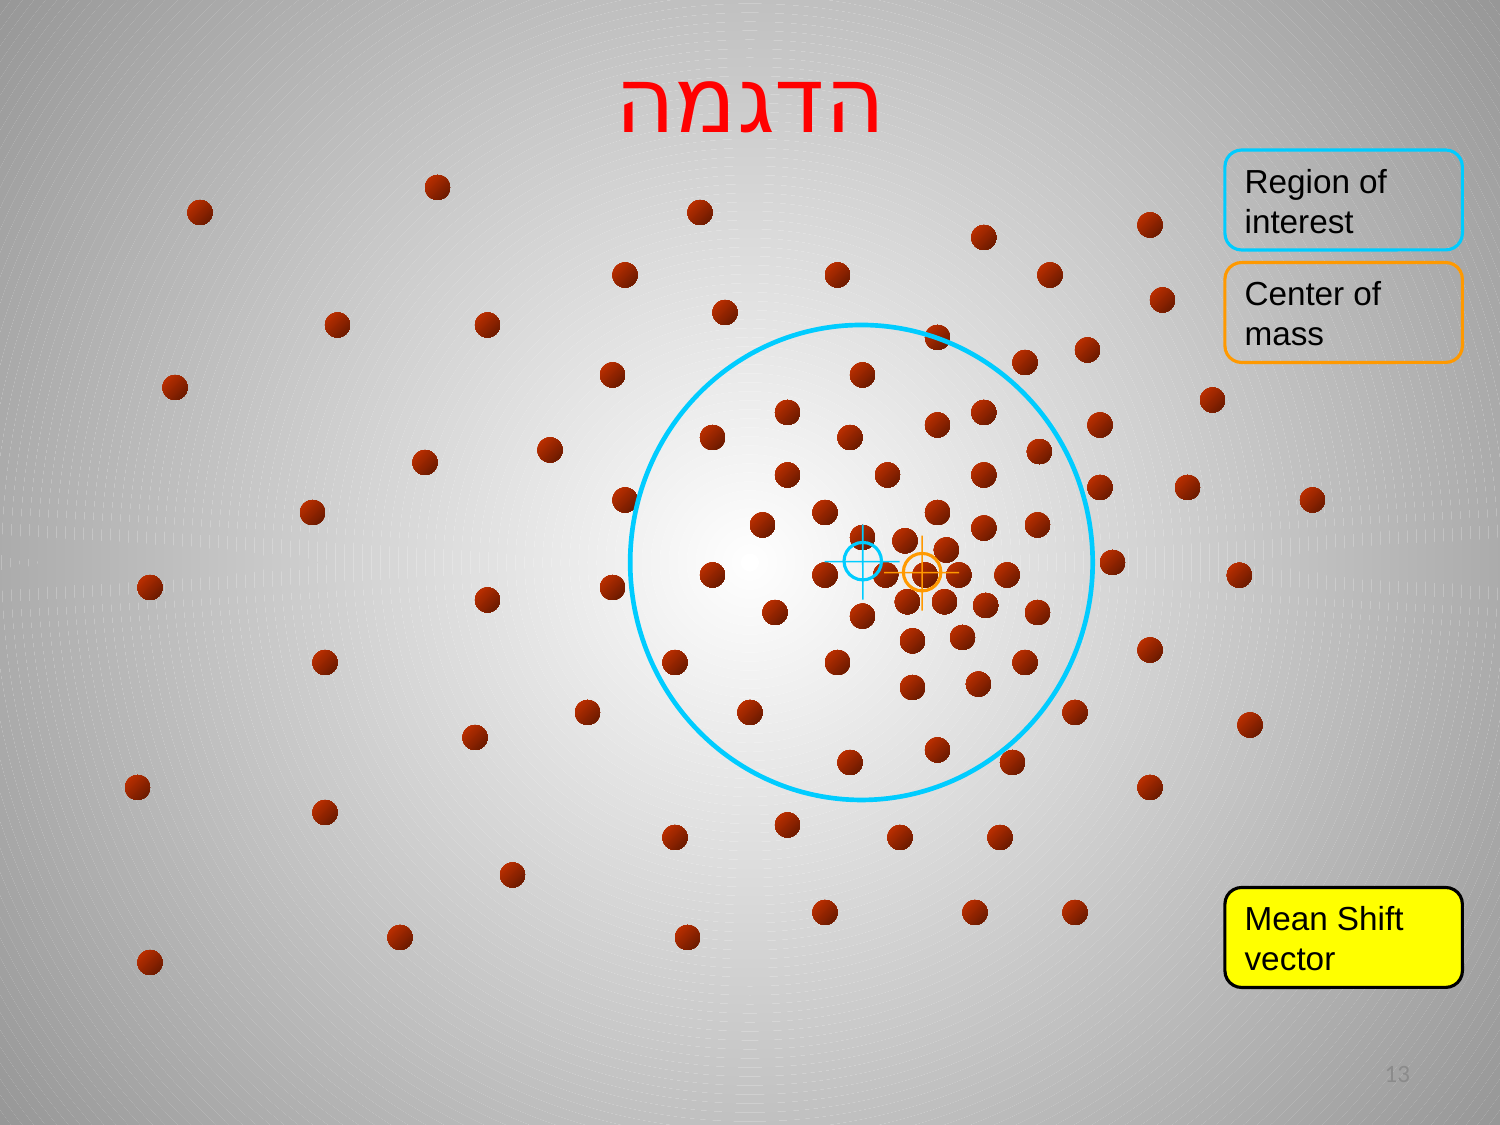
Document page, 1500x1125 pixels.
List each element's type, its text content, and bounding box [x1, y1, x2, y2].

text_box [812, 900, 838, 925]
text_box [1175, 474, 1201, 500]
slide_number 13 [1074, 1042, 1425, 1103]
text_box [962, 900, 988, 925]
text_box [1099, 412, 1113, 438]
text_box [1237, 712, 1263, 738]
text_box [1100, 549, 1126, 575]
text_box [1200, 387, 1225, 413]
text_box [137, 575, 163, 601]
text_box [712, 299, 738, 323]
text_box [675, 924, 700, 950]
text_box [474, 587, 500, 613]
text_box [300, 500, 325, 526]
text_box [612, 487, 624, 513]
text_box [412, 450, 438, 475]
text_box Region of interest [1224, 149, 1463, 250]
text_box [1299, 487, 1325, 513]
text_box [629, 324, 1093, 801]
text_box [425, 185, 451, 200]
text_box [1137, 774, 1163, 800]
text_box [312, 650, 338, 676]
text_box [600, 362, 624, 388]
text_box [162, 375, 188, 400]
text_box [125, 774, 151, 800]
text_box [774, 812, 800, 838]
text_box [662, 825, 688, 850]
text_box [1137, 637, 1163, 663]
text_box [387, 924, 413, 950]
text_box [1149, 287, 1175, 313]
text_box [612, 262, 638, 288]
text_box [575, 699, 601, 725]
text_box [312, 800, 338, 826]
text_box [500, 862, 526, 888]
text_box [887, 825, 913, 850]
text_box [987, 825, 1013, 850]
text_box [137, 950, 163, 976]
text_box [324, 312, 350, 338]
text_box [474, 312, 500, 338]
text_box [1037, 262, 1063, 288]
text_box [1226, 562, 1252, 588]
title הדגמה [75, 6, 1425, 185]
text_box [600, 575, 624, 601]
text_box [1062, 900, 1088, 925]
text_box Center of mass [1224, 262, 1463, 363]
text_box [187, 200, 213, 225]
text_box Mean Shift vector [1224, 887, 1463, 988]
text_box [537, 437, 563, 463]
text_box [971, 224, 997, 250]
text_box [883, 535, 960, 611]
text_box [825, 262, 850, 288]
text_box [1137, 212, 1163, 238]
text_box [687, 200, 713, 225]
text_box [462, 725, 488, 751]
text_box [1099, 474, 1113, 500]
